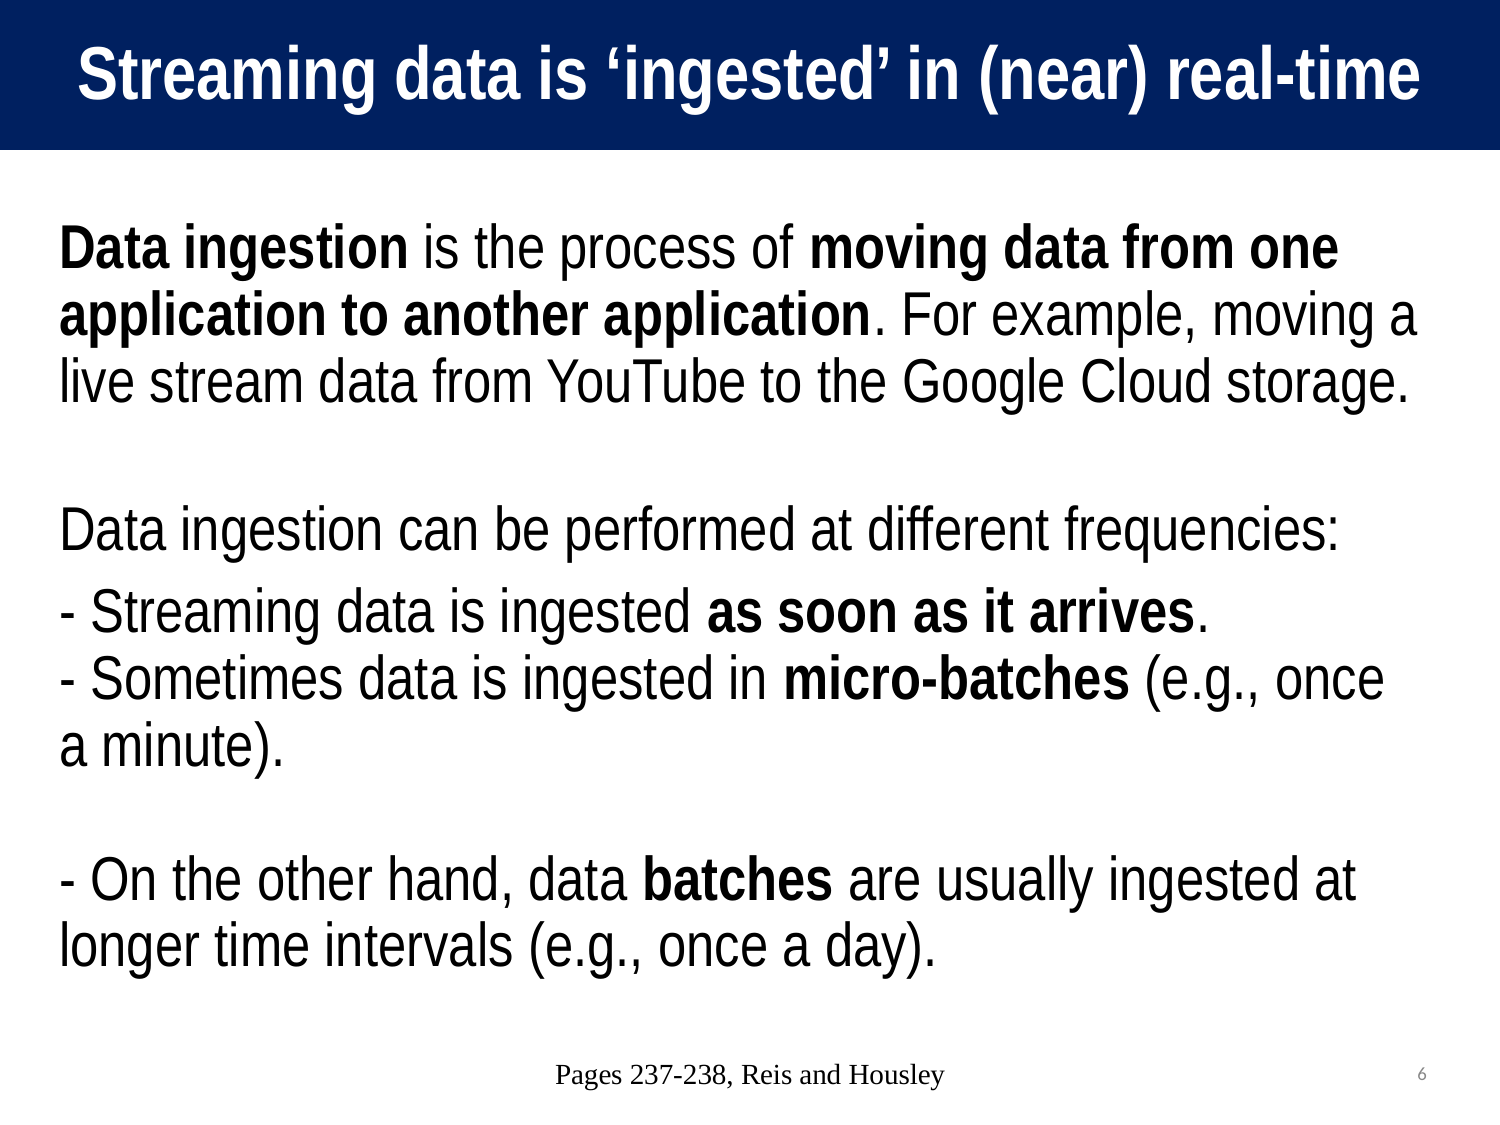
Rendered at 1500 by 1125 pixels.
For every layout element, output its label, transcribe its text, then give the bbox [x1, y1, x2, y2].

footer Pages 237-238, Reis and Housley [496, 1042, 1004, 1103]
list Data ingestion is the process of moving data from one application to another application. For example, moving a live stream data from YouTube to the Google Cloud storage. Data ingestion can be performed at different frequencies: - Streaming data is ingested as soon as it arrives. - Sometimes data is ingested in micro-batches (e.g., once a minute). - On the other hand, data batches are usually ingested at longer time intervals (e.g., once a day). [39, 207, 1440, 1043]
title Streaming data is ‘ingested’ in (near) real-time [0, 0, 1500, 150]
slide_number 6 [1104, 1042, 1442, 1103]
